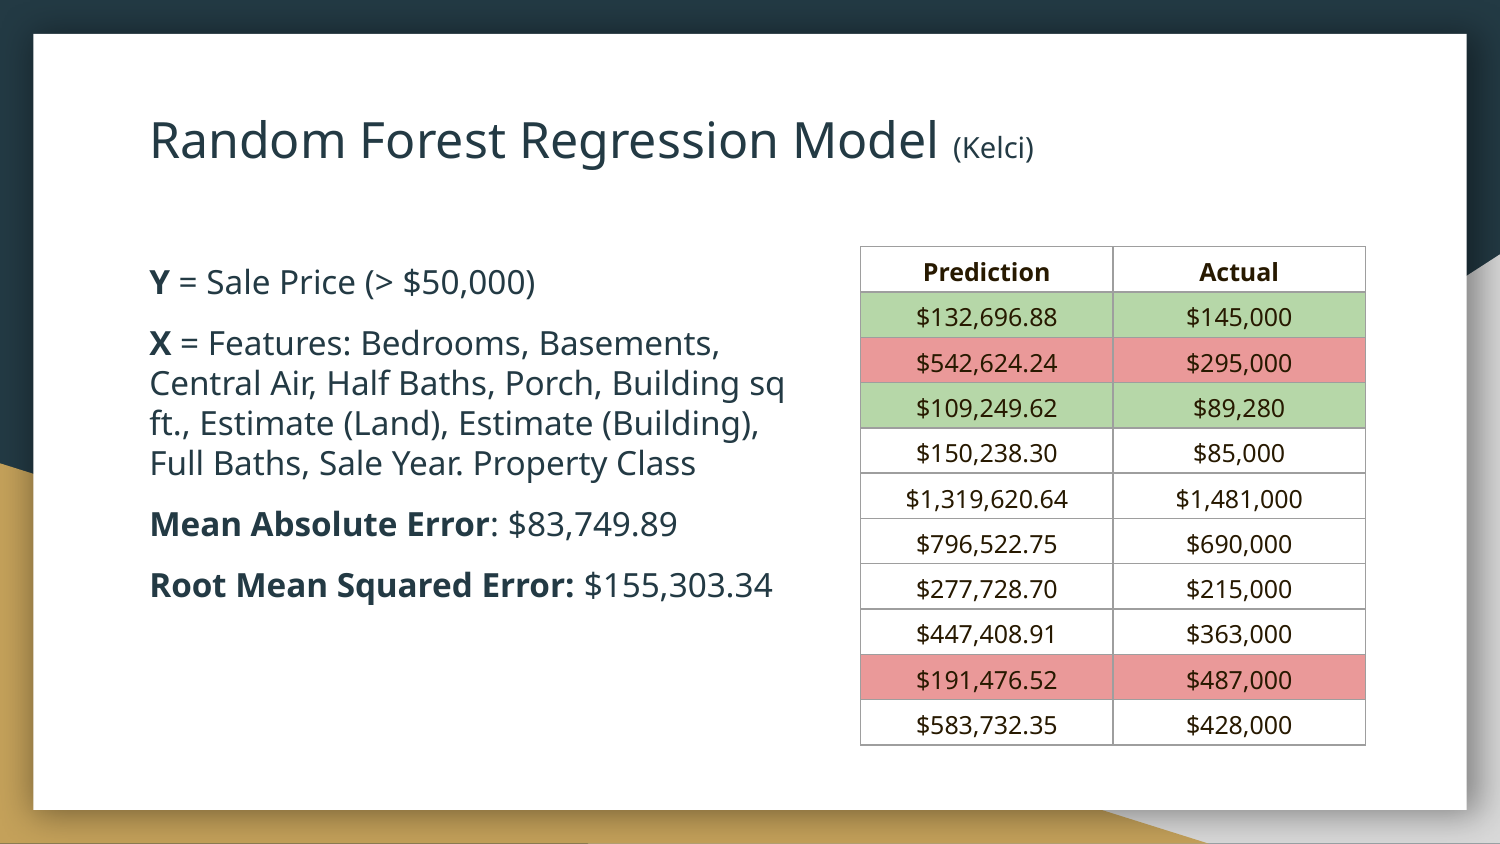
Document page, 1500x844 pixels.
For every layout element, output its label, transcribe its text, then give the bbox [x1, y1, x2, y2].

table_cell $85,000 [1114, 429, 1365, 472]
table_cell $215,000 [1114, 564, 1365, 608]
table_cell $145,000 [1114, 293, 1365, 337]
table_cell $132,696.88 [861, 293, 1112, 337]
table_cell $89,280 [1114, 383, 1365, 427]
table_cell $487,000 [1114, 655, 1365, 699]
table_cell $363,000 [1114, 610, 1365, 654]
table_cell $191,476.52 [861, 655, 1112, 699]
table_cell $583,732.35 [861, 700, 1112, 744]
table_cell $542,624.24 [861, 338, 1112, 382]
table_header Prediction [861, 247, 1112, 291]
table_cell $295,000 [1114, 338, 1365, 382]
table_cell $428,000 [1114, 700, 1365, 744]
table_cell $447,408.91 [861, 610, 1112, 654]
table_cell $277,728.70 [861, 564, 1112, 608]
table_cell $109,249.62 [861, 383, 1112, 427]
table_cell $150,238.30 [861, 429, 1112, 472]
table_cell $796,522.75 [861, 519, 1112, 563]
table_header Actual [1114, 247, 1365, 291]
table_cell $1,481,000 [1114, 474, 1365, 518]
title Random Forest Regression Model (Kelci) [134, 90, 1366, 247]
text_box Y = Sale Price (> $50,000) X = Features: Bedrooms, Basements, Central Air, Half Baths, Porch, Building sq ft., Estimate (Land), Estimate (Building), Full Baths, Sale Year. Property Class Mean Absolute Error: $83,749.89 Root Mean Squared Error: $155,303.34 [134, 246, 804, 699]
table_cell $1,319,620.64 [861, 474, 1112, 518]
table_cell $690,000 [1114, 519, 1365, 563]
